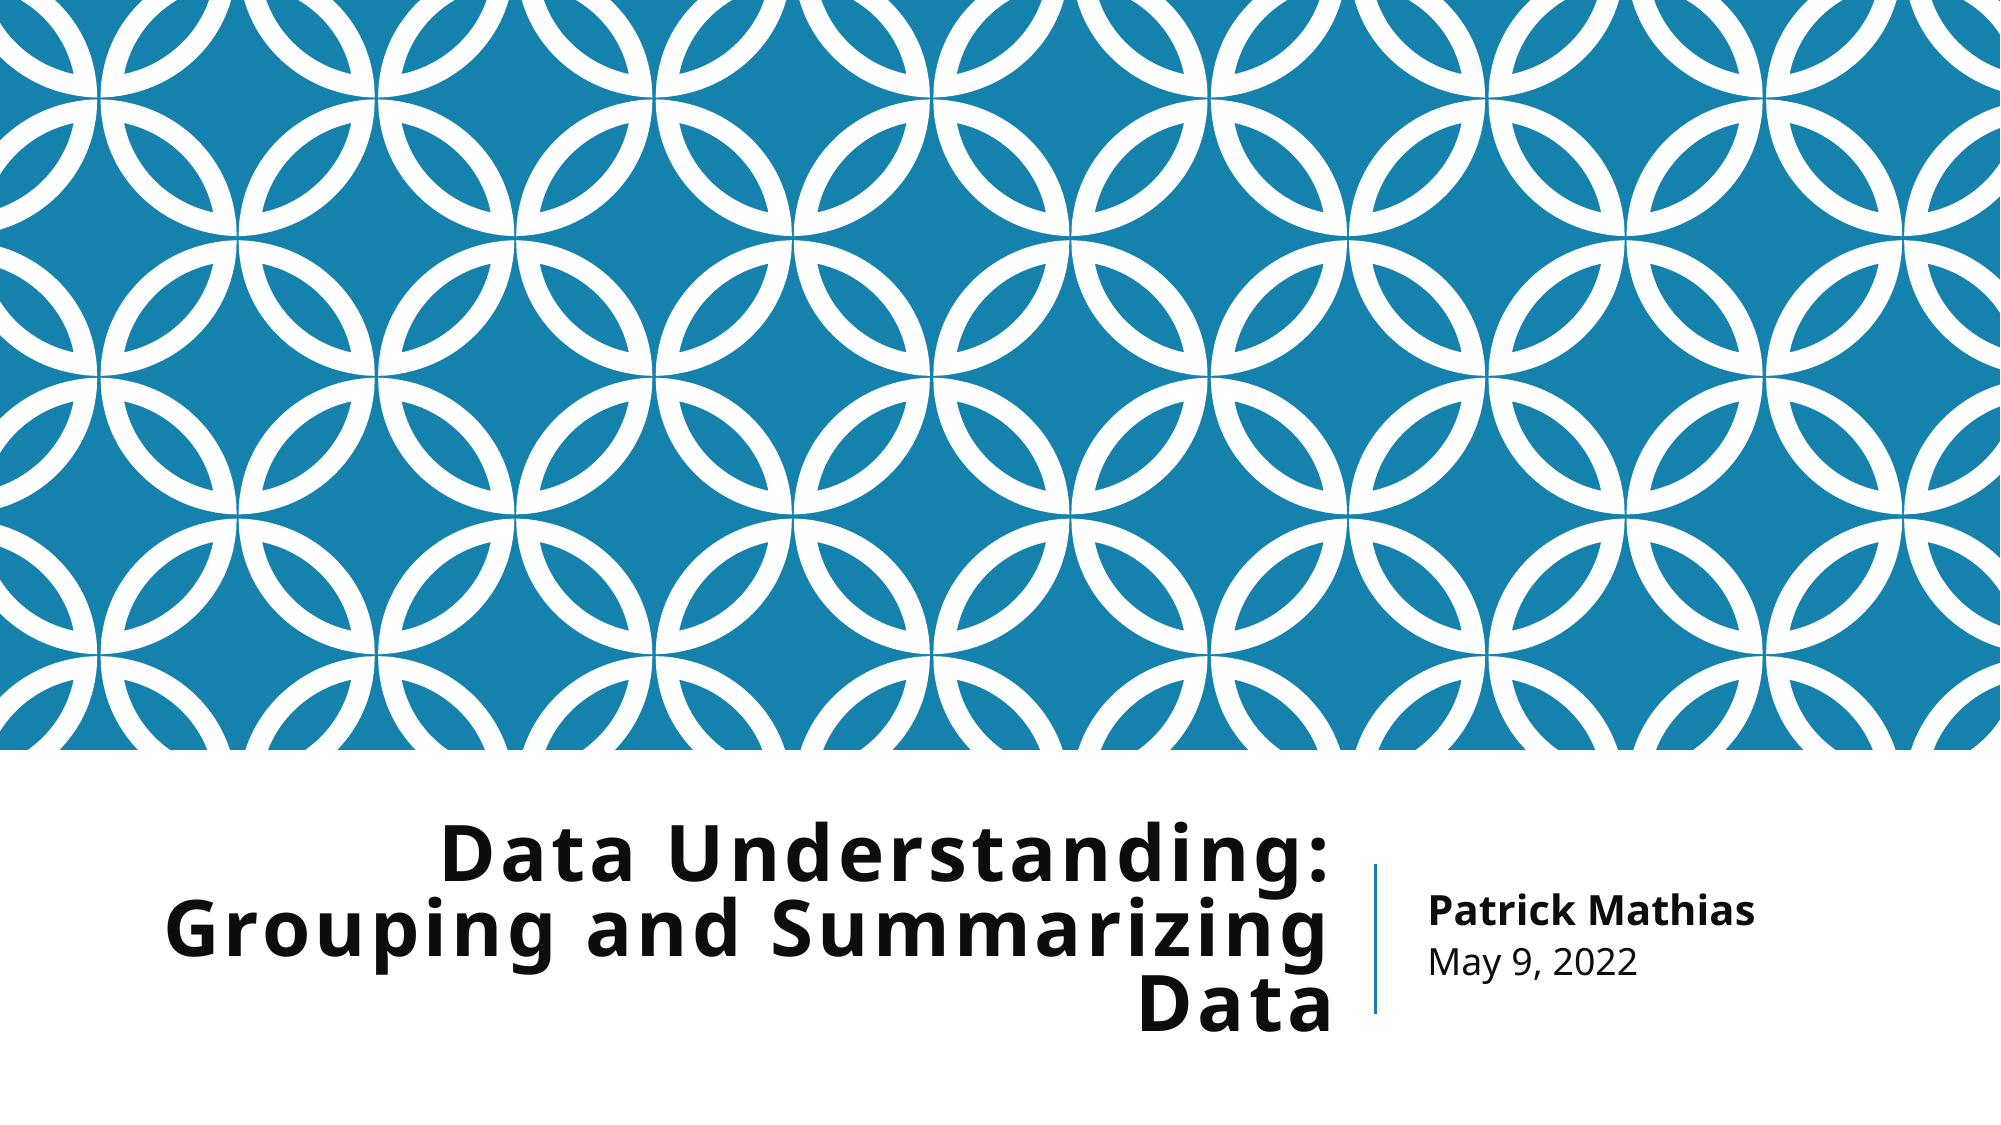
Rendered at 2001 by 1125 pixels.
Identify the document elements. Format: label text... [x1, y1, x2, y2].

subtitle Patrick Mathias May 9, 2022 [1412, 813, 1938, 1054]
title Data Understanding: Grouping and Summarizing Data [75, 813, 1350, 1054]
